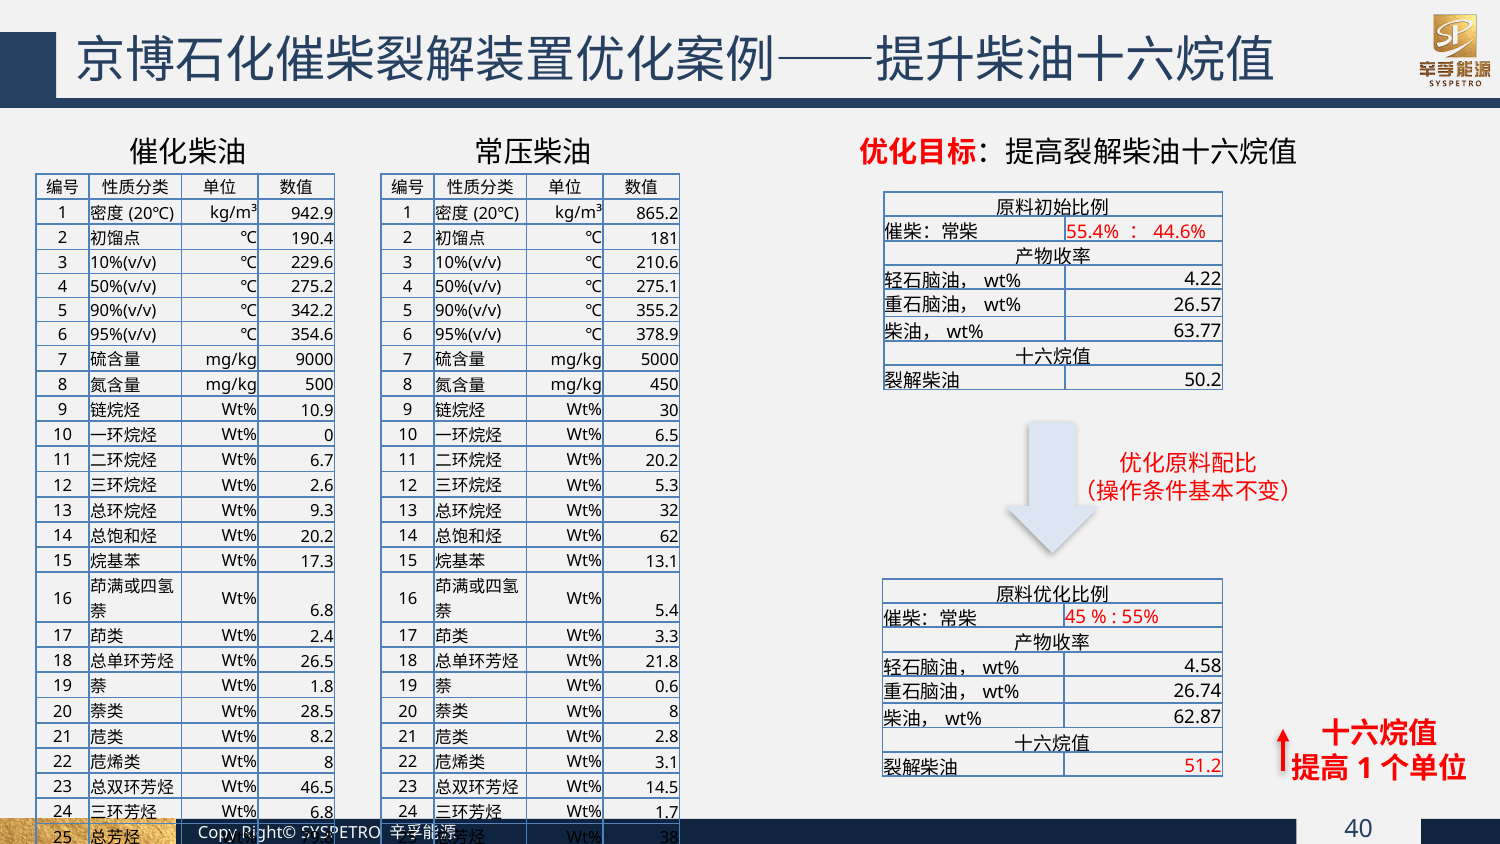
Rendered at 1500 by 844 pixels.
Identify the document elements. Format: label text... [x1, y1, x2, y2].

table_cell kg/m³ [182, 200, 257, 223]
table_cell 38 [604, 824, 679, 844]
table_cell 5000 [604, 346, 679, 370]
table_cell 51.2 [1065, 753, 1222, 775]
table_cell 24 [37, 799, 88, 823]
table_cell 14 [37, 523, 88, 546]
table_cell 18 [37, 648, 88, 671]
table_cell 硫含量 [90, 346, 181, 370]
table_cell 轻石脑油，wt% [883, 653, 1063, 675]
table_cell 总芳烃 [435, 824, 526, 844]
table_cell Wt% [182, 774, 257, 797]
table_cell Wt% [527, 623, 602, 646]
table_cell 50%(v/v) [435, 274, 526, 297]
table_cell Wt% [527, 648, 602, 671]
table_cell 催柴：常柴 [883, 604, 1063, 626]
table_cell 23 [382, 774, 433, 797]
table_cell 25 [382, 824, 433, 844]
table_cell 22 [37, 749, 88, 772]
table_cell 总饱和烃 [90, 523, 181, 546]
table_cell 萘类 [90, 698, 181, 722]
table_cell 12 [382, 472, 433, 496]
table_header 性质分类 [435, 175, 526, 198]
table_cell 354.6 [259, 322, 334, 345]
table_cell 密度(20℃) [90, 200, 181, 223]
table_cell Wt% [182, 648, 257, 671]
table_cell Wt% [182, 472, 257, 496]
table_cell 11 [37, 447, 88, 471]
table_cell Wt% [527, 724, 602, 747]
table_cell 苊类 [435, 724, 526, 747]
table_cell 总双环芳烃 [435, 774, 526, 797]
table_cell 18 [382, 648, 433, 671]
table_cell 烷基苯 [435, 548, 526, 571]
table_cell Wt% [182, 698, 257, 722]
table_cell 6 [382, 322, 433, 345]
table_cell 茚满或四氢萘 [435, 573, 526, 621]
table_cell 17.3 [259, 548, 334, 571]
table_cell 1.8 [259, 673, 334, 697]
table_cell 26.57 [1066, 290, 1222, 316]
table_cell 十六烷值 [883, 728, 1222, 751]
table_cell 95%(v/v) [90, 322, 181, 345]
table_cell 5 [382, 298, 433, 321]
table_cell 链烷烃 [90, 397, 181, 420]
table_header 单位 [182, 175, 257, 198]
table_cell 63.77 [1066, 317, 1222, 340]
table_cell ℃ [182, 298, 257, 321]
table_cell 初馏点 [90, 225, 181, 249]
table_cell 一环烷烃 [90, 422, 181, 445]
table_cell 9.3 [259, 498, 334, 521]
table_cell 14 [382, 523, 433, 546]
table_cell 2 [382, 225, 433, 249]
table_header 原料初始比例 [885, 193, 1222, 215]
table_cell 50%(v/v) [90, 274, 181, 297]
table_cell 8 [37, 372, 88, 395]
table_cell 茚类 [435, 623, 526, 646]
table_cell 初馏点 [435, 225, 526, 249]
table_cell 1 [382, 200, 433, 223]
table_cell 6.7 [259, 447, 334, 471]
table_cell 柴油，wt% [885, 317, 1064, 340]
table_cell Wt% [527, 799, 602, 823]
table_cell ℃ [182, 274, 257, 297]
table_cell 三环芳烃 [435, 799, 526, 823]
table_header 编号 [37, 175, 88, 198]
table_cell 6.8 [259, 573, 334, 621]
table_cell 三环烷烃 [435, 472, 526, 496]
table_cell Wt% [527, 774, 602, 797]
table_header 单位 [527, 175, 602, 198]
table_cell 21 [382, 724, 433, 747]
table_cell 378.9 [604, 322, 679, 345]
table_cell 26.74 [1065, 677, 1222, 702]
table_cell Wt% [527, 422, 602, 445]
table_cell Wt% [182, 573, 257, 621]
table_cell 19 [382, 673, 433, 697]
list 京博石化催柴裂解装置优化案例——提升柴油十六烷值 [71, 19, 1389, 96]
table_cell 裂解柴油 [883, 753, 1063, 775]
table_cell 20.2 [604, 447, 679, 471]
table_cell 总环烷烃 [90, 498, 181, 521]
table_cell 20.2 [259, 523, 334, 546]
table_cell 15 [382, 548, 433, 571]
table_cell 萘 [90, 673, 181, 697]
table_cell 重石脑油，wt% [883, 677, 1063, 702]
table_cell 萘类 [435, 698, 526, 722]
table_cell 苊烯类 [435, 749, 526, 772]
table_cell 萘 [435, 673, 526, 697]
table_cell Wt% [527, 472, 602, 496]
table_cell 17 [382, 623, 433, 646]
table_cell 一环烷烃 [435, 422, 526, 445]
table_cell Wt% [527, 749, 602, 772]
table_cell 865.2 [604, 200, 679, 223]
table_cell 0.6 [604, 673, 679, 697]
table_cell 9000 [259, 346, 334, 370]
table_cell 8 [259, 749, 334, 772]
table_cell 6.8 [259, 799, 334, 823]
table_cell 9 [37, 397, 88, 420]
table_cell 210.6 [604, 250, 679, 273]
table_cell 10 [37, 422, 88, 445]
table_cell 2.4 [259, 623, 334, 646]
table_cell 硫含量 [435, 346, 526, 370]
table_cell 总单环芳烃 [90, 648, 181, 671]
table_cell 229.6 [259, 250, 334, 273]
table_cell 13.1 [604, 548, 679, 571]
table_cell 3 [382, 250, 433, 273]
table_cell Wt% [182, 749, 257, 772]
table_cell ℃ [527, 274, 602, 297]
table_cell 342.2 [259, 298, 334, 321]
table_cell 45 % : 55% [1065, 604, 1222, 626]
table_cell 6 [37, 322, 88, 345]
table_cell 21.8 [604, 648, 679, 671]
table_cell 苊烯类 [90, 749, 181, 772]
table_cell 16 [382, 573, 433, 621]
picture [0, 818, 35, 844]
table_cell 7 [382, 346, 433, 370]
table_cell ℃ [527, 225, 602, 249]
table_cell 79.8 [259, 824, 334, 844]
table_cell 6.5 [604, 422, 679, 445]
table_cell 32 [604, 498, 679, 521]
table_cell 0 [259, 422, 334, 445]
table_cell 28.5 [259, 698, 334, 722]
table_cell 氮含量 [435, 372, 526, 395]
table_cell 10%(v/v) [90, 250, 181, 273]
table_cell 942.9 [259, 200, 334, 223]
table_cell 17 [37, 623, 88, 646]
table_cell 总环烷烃 [435, 498, 526, 521]
text_box [1005, 421, 1096, 554]
table_cell 2 [37, 225, 88, 249]
table_cell 24 [382, 799, 433, 823]
table_cell Wt% [182, 724, 257, 747]
table_cell Wt% [527, 498, 602, 521]
table_cell 62.87 [1065, 704, 1222, 727]
table_cell ℃ [527, 322, 602, 345]
table_cell ℃ [182, 250, 257, 273]
table_cell 十六烷值 [885, 342, 1222, 364]
table_cell mg/kg [527, 372, 602, 395]
text_box 优化原料配比 （操作条件基本不变） [1068, 443, 1310, 510]
table_cell ℃ [527, 298, 602, 321]
table_cell Wt% [182, 422, 257, 445]
table_cell 11 [382, 447, 433, 471]
table_cell 1.7 [604, 799, 679, 823]
table_cell ℃ [182, 225, 257, 249]
table_cell 茚类 [90, 623, 181, 646]
table_cell 5.4 [604, 573, 679, 621]
table_cell 4.22 [1066, 266, 1222, 288]
table_cell 5.3 [604, 472, 679, 496]
table_cell Wt% [182, 799, 257, 823]
table_cell 26.5 [259, 648, 334, 671]
table_cell 3.3 [604, 623, 679, 646]
table_cell Wt% [527, 824, 602, 844]
table_cell 二环烷烃 [90, 447, 181, 471]
table_cell 柴油，wt% [883, 704, 1063, 727]
text_box 常压柴油 [469, 128, 598, 175]
table_cell 21 [37, 724, 88, 747]
table_cell 3 [37, 250, 88, 273]
table_cell 总单环芳烃 [435, 648, 526, 671]
table_cell 25 [37, 824, 88, 844]
table_cell 催柴：常柴 [885, 217, 1064, 240]
table_header 编号 [382, 175, 433, 198]
text_box 十六烷值 提高1个单位 [1285, 709, 1474, 791]
table_cell 355.2 [604, 298, 679, 321]
table_cell Wt% [527, 447, 602, 471]
table_cell Wt% [182, 623, 257, 646]
table_cell 19 [37, 673, 88, 697]
table_cell 8.2 [259, 724, 334, 747]
table_header 数值 [604, 175, 679, 198]
table_cell mg/kg [182, 346, 257, 370]
table_cell 2.8 [604, 724, 679, 747]
table_cell mg/kg [527, 346, 602, 370]
table_cell 10.9 [259, 397, 334, 420]
table_cell 20 [37, 698, 88, 722]
table_cell 总双环芳烃 [90, 774, 181, 797]
table_header 原料优化比例 [883, 580, 1222, 602]
table_cell Wt% [527, 573, 602, 621]
table_cell Wt% [527, 523, 602, 546]
text_box 催化柴油 [124, 128, 253, 175]
table_cell 275.1 [604, 274, 679, 297]
table_cell 13 [37, 498, 88, 521]
picture [1416, 11, 1494, 89]
table_cell 苊类 [90, 724, 181, 747]
table_cell 9 [382, 397, 433, 420]
table_cell 20 [382, 698, 433, 722]
table_cell 16 [37, 573, 88, 621]
table_cell 裂解柴油 [885, 366, 1064, 389]
table_cell 3.1 [604, 749, 679, 772]
table_cell 10%(v/v) [435, 250, 526, 273]
table_cell 181 [604, 225, 679, 249]
table_cell 90%(v/v) [435, 298, 526, 321]
table_cell 三环烷烃 [90, 472, 181, 496]
table_cell Wt% [527, 698, 602, 722]
table_cell 30 [604, 397, 679, 420]
table_cell 总芳烃 [90, 824, 181, 844]
table_cell Wt% [182, 397, 257, 420]
table_cell 产物收率 [883, 628, 1222, 651]
table_cell 55.4% ：44.6% [1066, 217, 1222, 240]
table_cell 95%(v/v) [435, 322, 526, 345]
table_cell 500 [259, 372, 334, 395]
table_cell 烷基苯 [90, 548, 181, 571]
table_cell 8 [382, 372, 433, 395]
table_cell 22 [382, 749, 433, 772]
table_cell 氮含量 [90, 372, 181, 395]
table_cell Wt% [527, 397, 602, 420]
table_cell 轻石脑油，wt% [885, 266, 1064, 288]
table_cell Wt% [182, 824, 257, 844]
table_cell ℃ [182, 322, 257, 345]
table_cell 5 [37, 298, 88, 321]
table_cell Wt% [527, 548, 602, 571]
table_cell 15 [37, 548, 88, 571]
table_cell 190.4 [259, 225, 334, 249]
table_cell 12 [37, 472, 88, 496]
table_cell 二环烷烃 [435, 447, 526, 471]
table_cell 三环芳烃 [90, 799, 181, 823]
table_cell 50.2 [1066, 366, 1222, 389]
table_cell kg/m³ [527, 200, 602, 223]
table_cell 密度(20℃) [435, 200, 526, 223]
table_cell 10 [382, 422, 433, 445]
table_cell ℃ [527, 250, 602, 273]
table_cell 4.58 [1065, 653, 1222, 675]
table_cell Wt% [182, 447, 257, 471]
table_cell Wt% [182, 523, 257, 546]
table_cell 62 [604, 523, 679, 546]
table_cell Wt% [182, 548, 257, 571]
table_cell 1 [37, 200, 88, 223]
table_cell Wt% [182, 498, 257, 521]
table_header 性质分类 [90, 175, 181, 198]
table_cell 7 [37, 346, 88, 370]
table_cell Wt% [527, 673, 602, 697]
table_header 数值 [259, 175, 334, 198]
table_cell 链烷烃 [435, 397, 526, 420]
table_cell 90%(v/v) [90, 298, 181, 321]
table_cell 4 [382, 274, 433, 297]
table_cell 450 [604, 372, 679, 395]
table_cell 2.6 [259, 472, 334, 496]
text_box 优化目标：提高裂解柴油十六烷值 [853, 128, 1304, 175]
table_cell 4 [37, 274, 88, 297]
table_cell 275.2 [259, 274, 334, 297]
table_cell 重石脑油，wt% [885, 290, 1064, 316]
table_cell 46.5 [259, 774, 334, 797]
table_cell Wt% [182, 673, 257, 697]
table_cell mg/kg [182, 372, 257, 395]
table_cell 13 [382, 498, 433, 521]
table_cell 23 [37, 774, 88, 797]
table_cell 8 [604, 698, 679, 722]
table_cell 总饱和烃 [435, 523, 526, 546]
table_cell 产物收率 [885, 242, 1222, 264]
table_cell 14.5 [604, 774, 679, 797]
table_cell 茚满或四氢萘 [90, 573, 181, 621]
